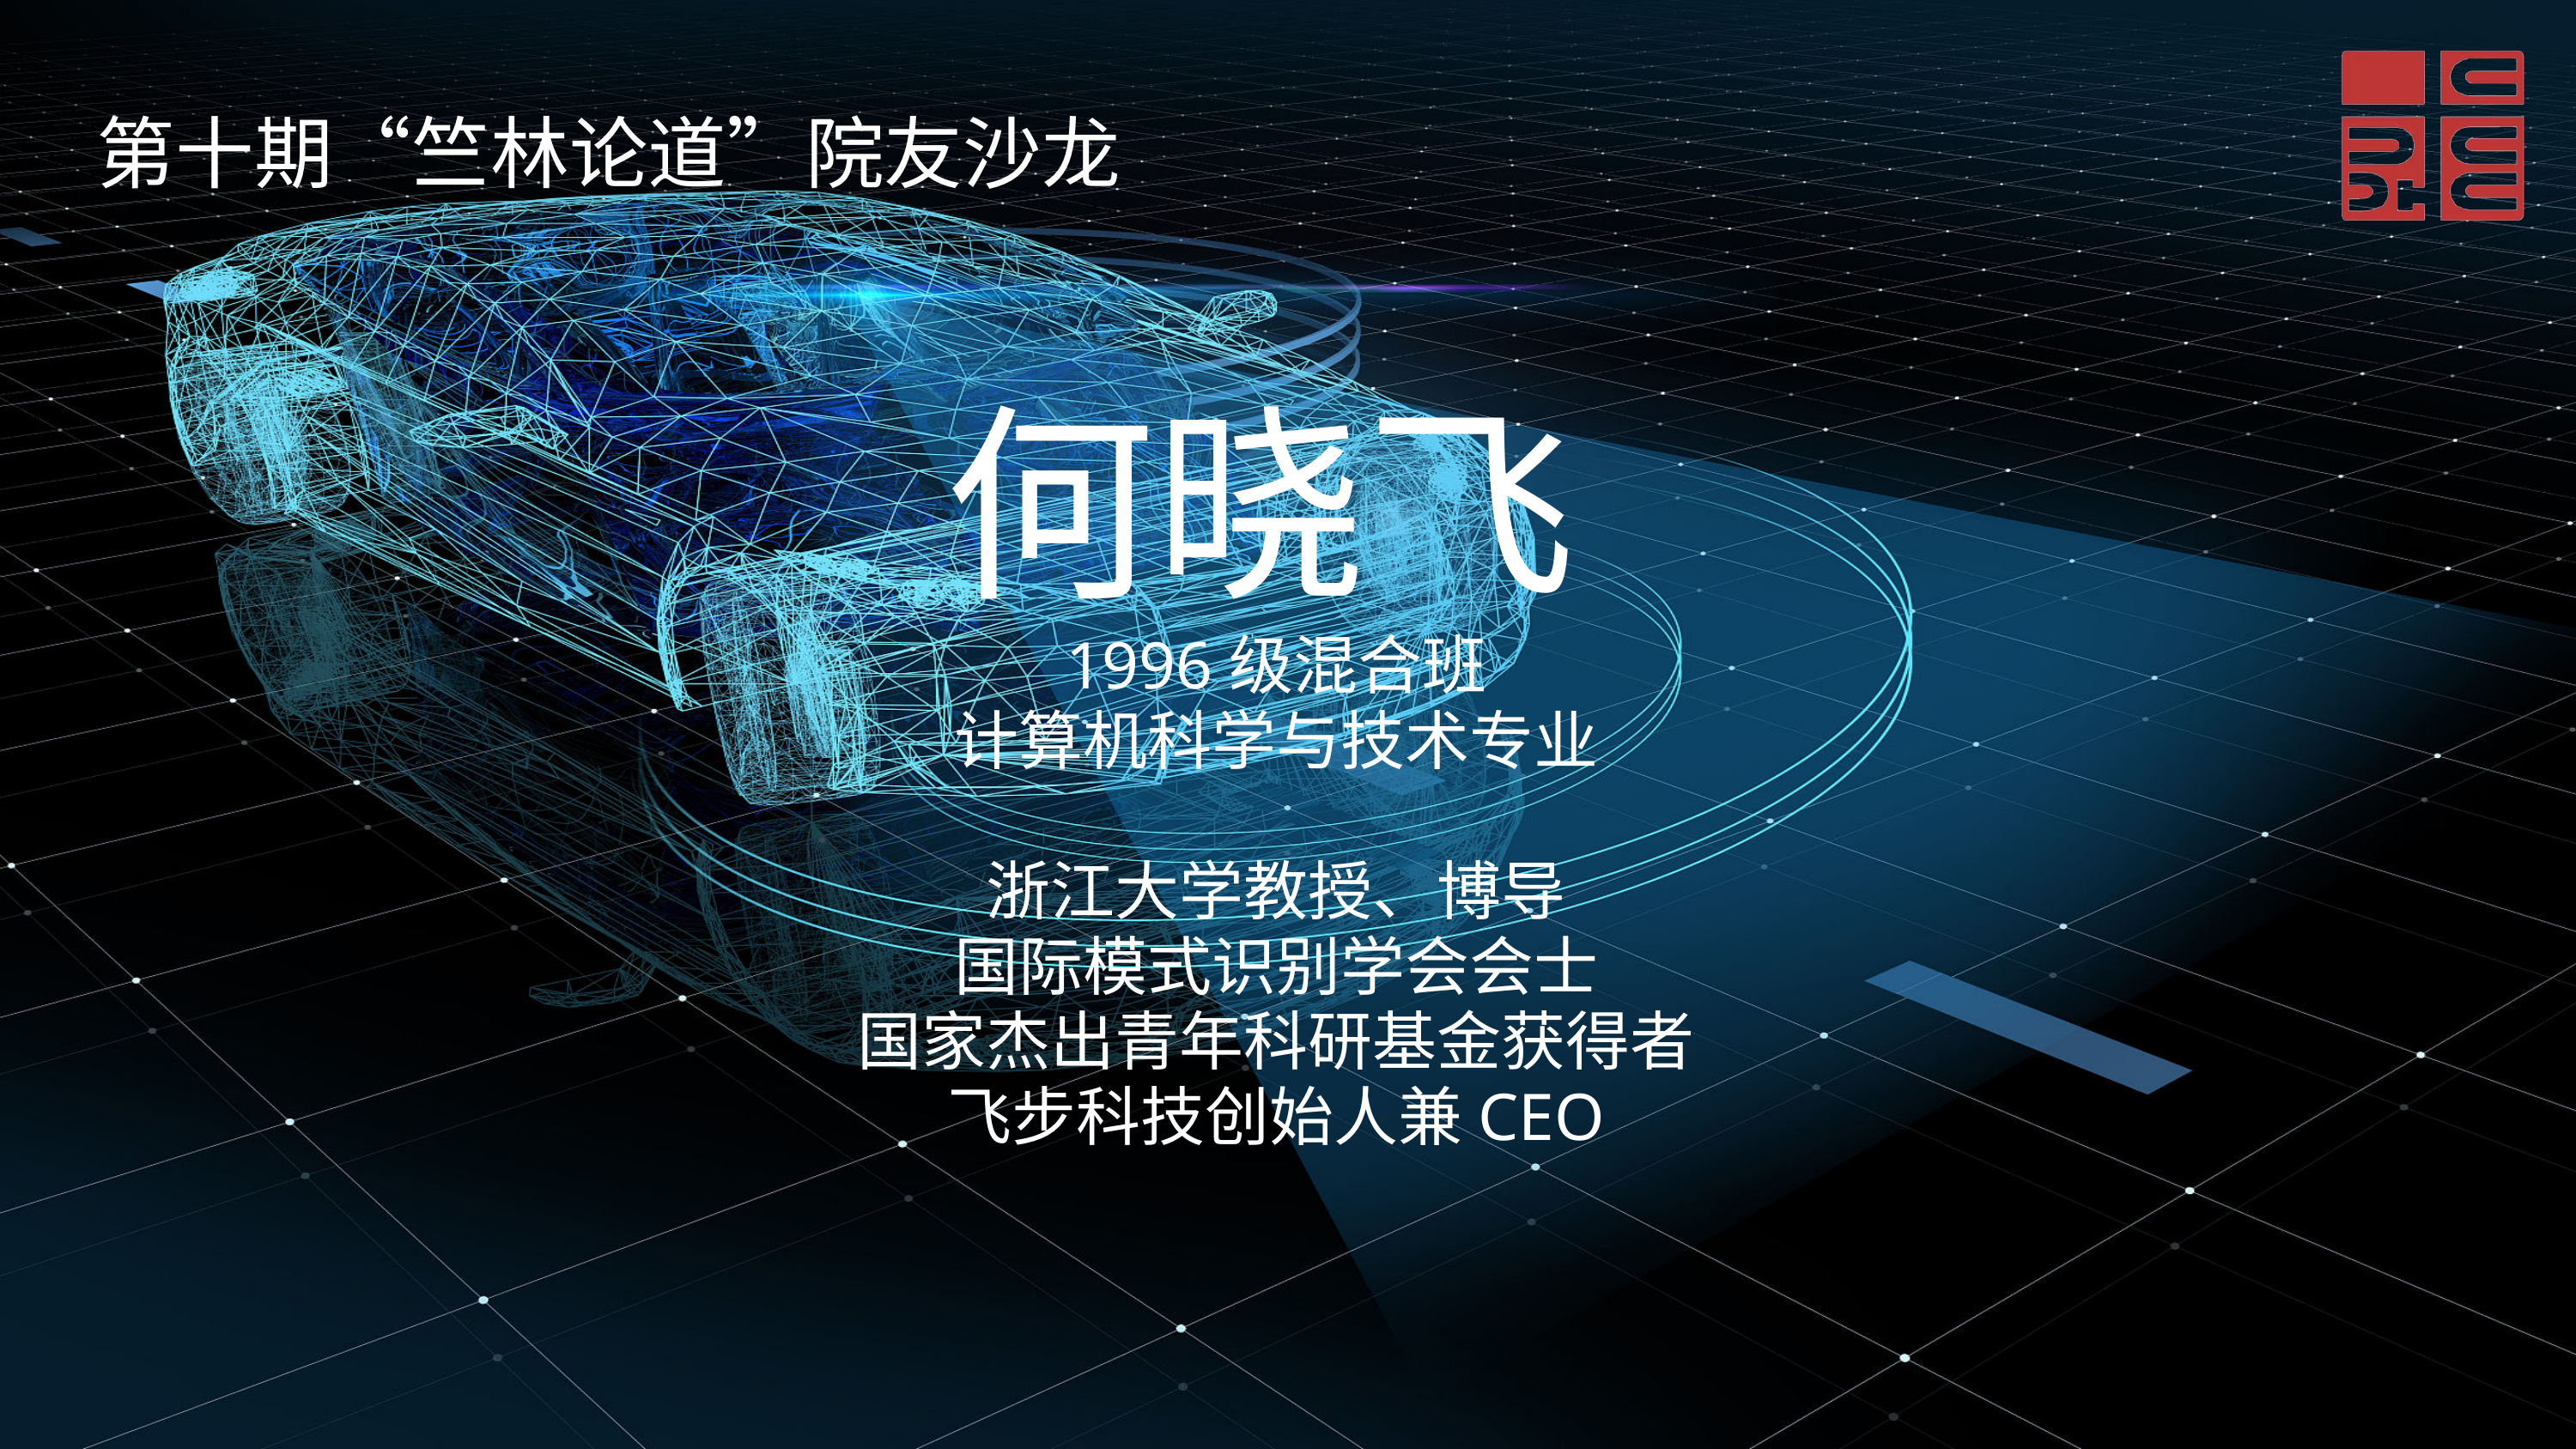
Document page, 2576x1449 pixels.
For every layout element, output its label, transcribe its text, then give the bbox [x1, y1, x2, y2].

text_box 1996级混合班 计算机科学与技术专业 浙江大学教授、博导 国际模式识别学会会士 国家杰出青年科研基金获得者 飞步科技创始人兼CEO [552, 627, 2000, 1154]
text_box 何晓飞 [944, 329, 1607, 625]
text_box 第十期“竺林论道”院友沙龙 [53, 94, 1165, 198]
picture [0, 0, 2576, 1449]
